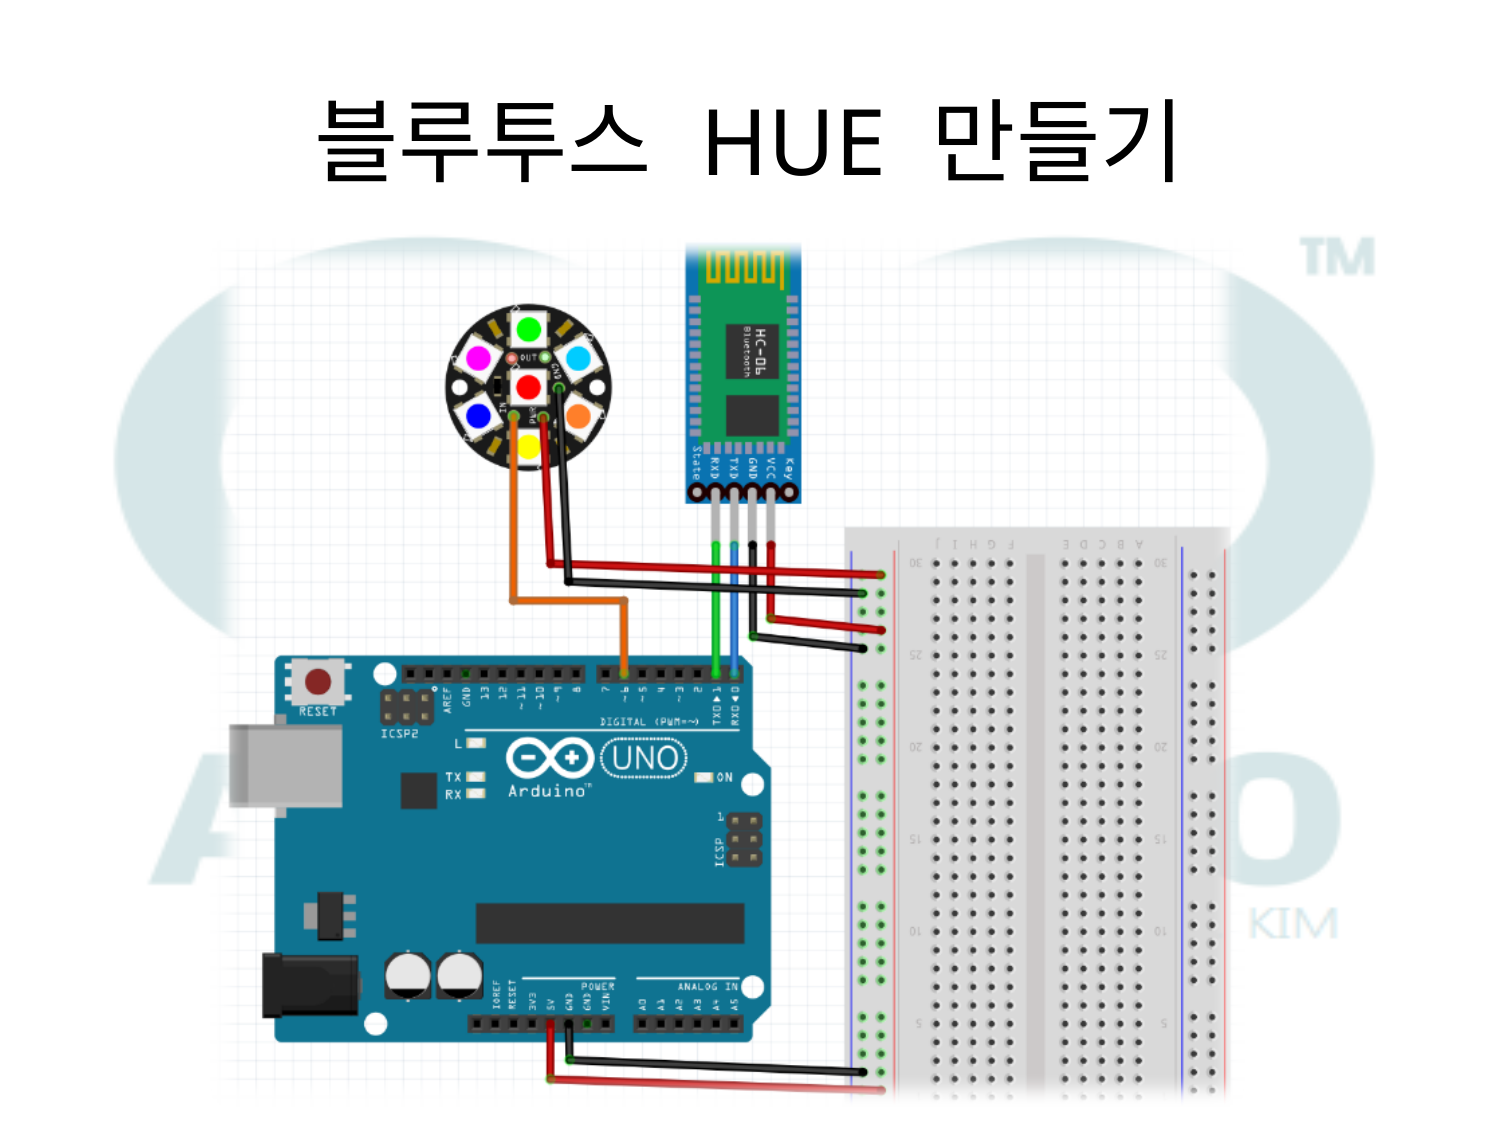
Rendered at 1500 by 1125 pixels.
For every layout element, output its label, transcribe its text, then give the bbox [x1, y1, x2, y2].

title 블루투스 HUE 만들기 [75, 45, 1425, 233]
picture [209, 238, 1247, 1107]
